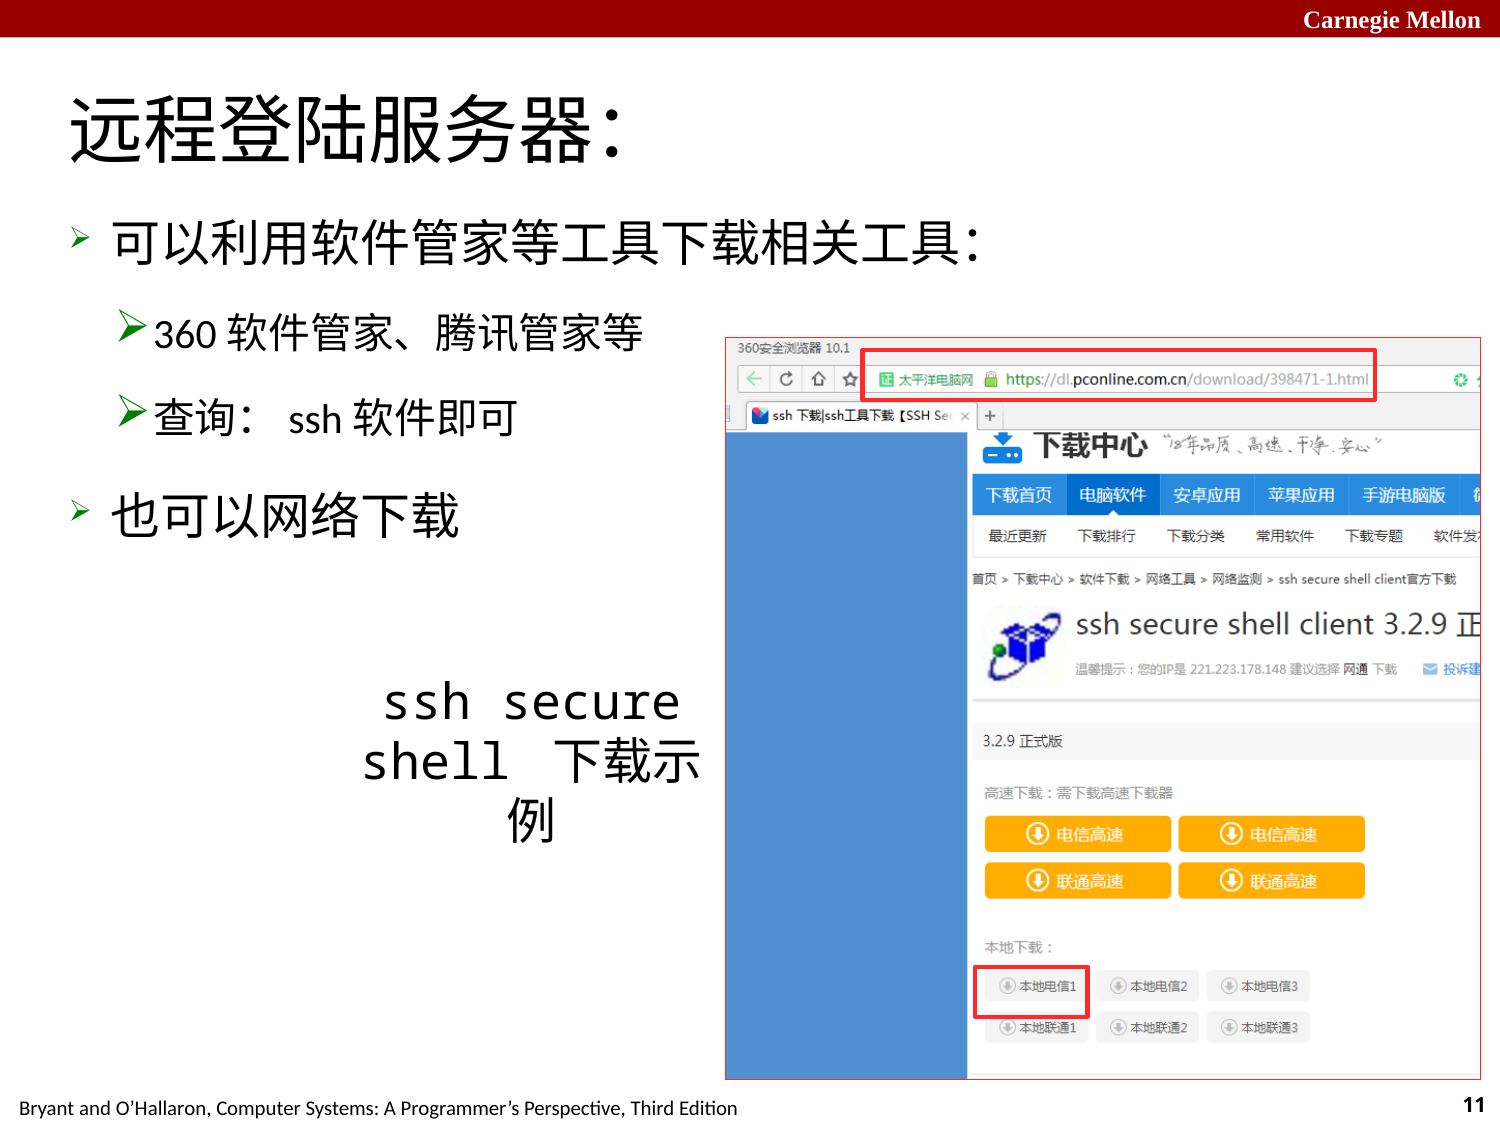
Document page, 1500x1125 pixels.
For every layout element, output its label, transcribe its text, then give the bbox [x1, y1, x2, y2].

text_box ssh secure shell 下载示例 [337, 662, 719, 858]
title 远程登陆服务器： [62, 37, 1438, 217]
picture [724, 337, 1481, 1080]
text_box 可以利用软件管家等工具下载相关工具： 360软件管家、腾讯管家等 查询：ssh软件即可 也可以网络下载 [62, 174, 1413, 260]
